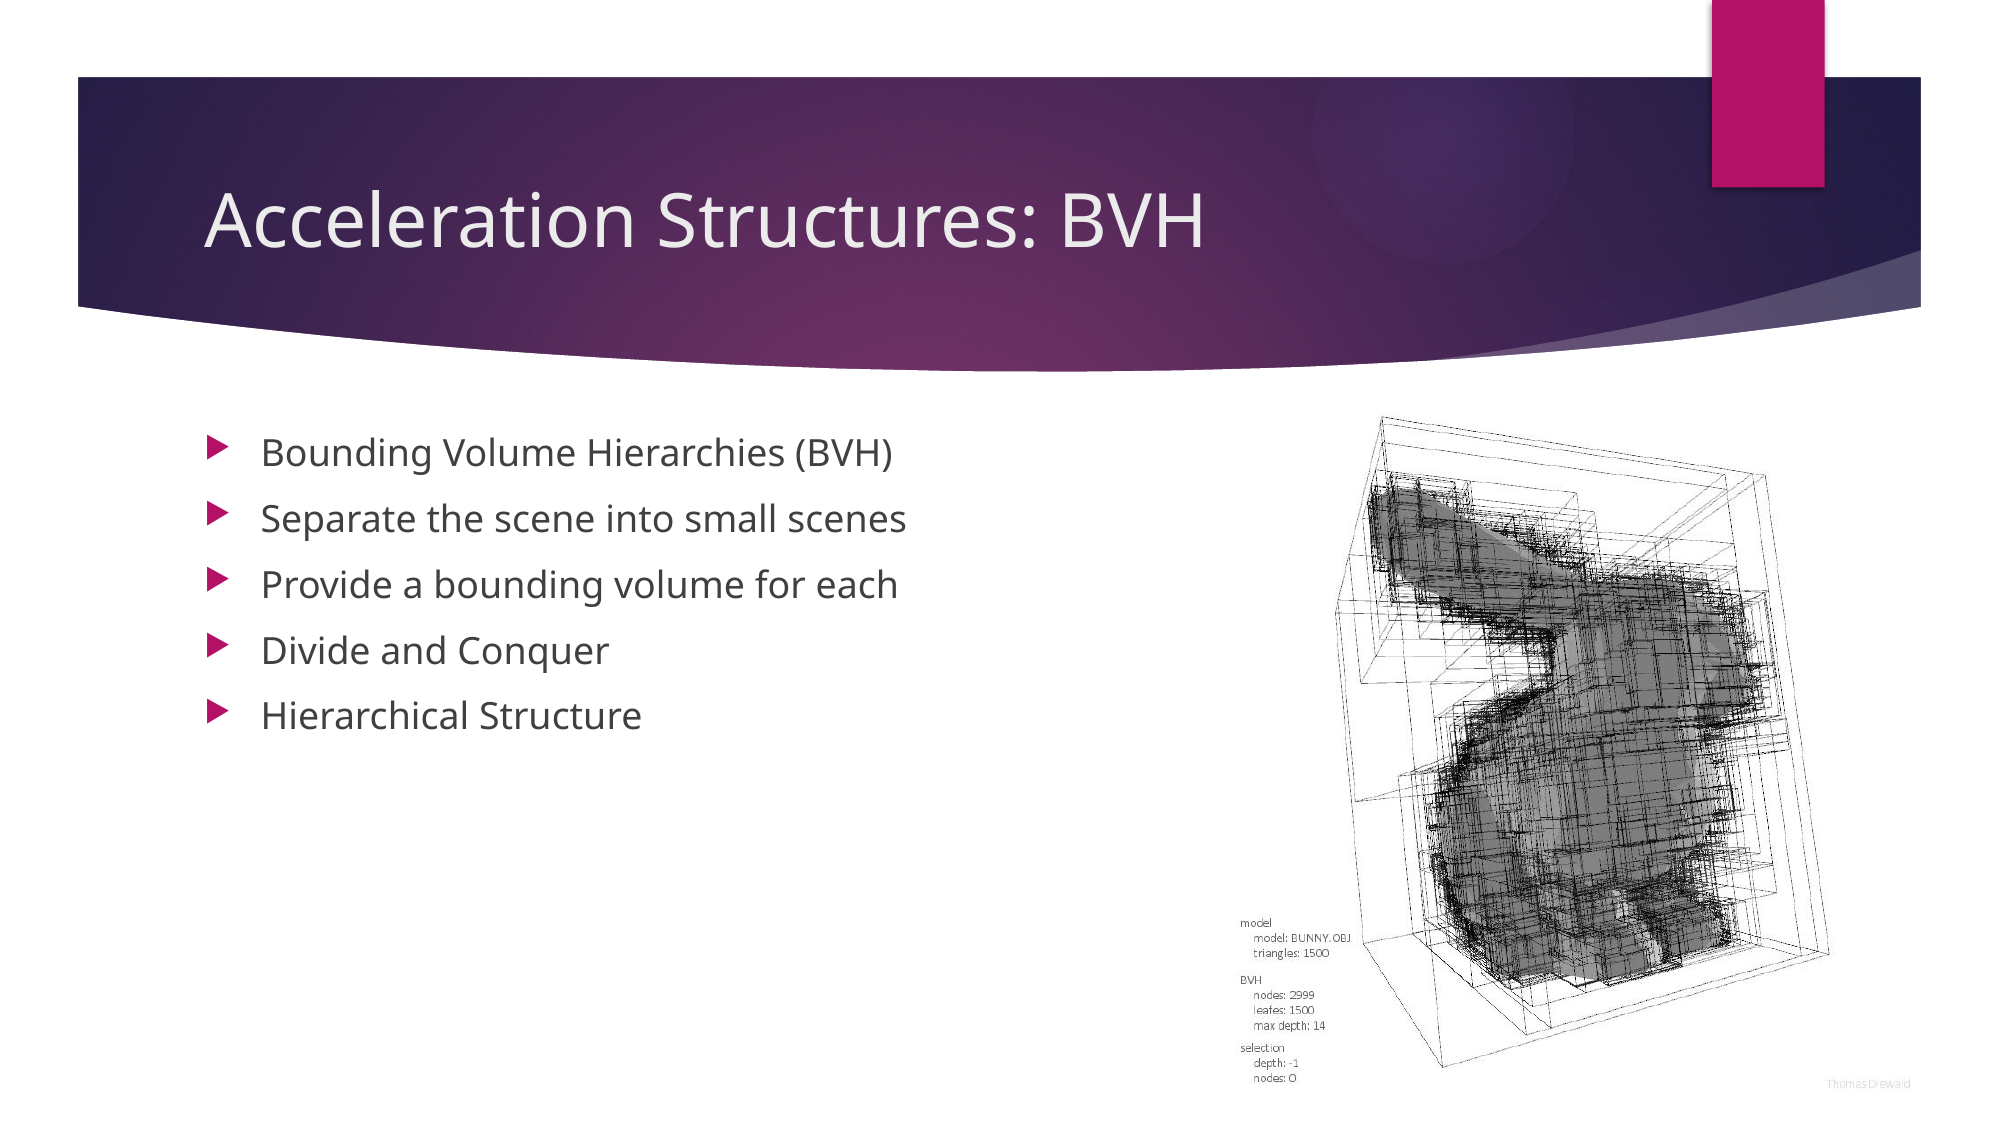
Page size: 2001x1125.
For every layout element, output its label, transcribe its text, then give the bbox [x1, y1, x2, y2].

title Acceleration Structures: BVH [189, 159, 1627, 276]
list Bounding Volume Hierarchies (BVH) Separate the scene into small scenes Provide a bounding volume for each Divide and Conquer Hierarchical Structure [189, 421, 1207, 983]
picture [1212, 390, 1927, 1105]
